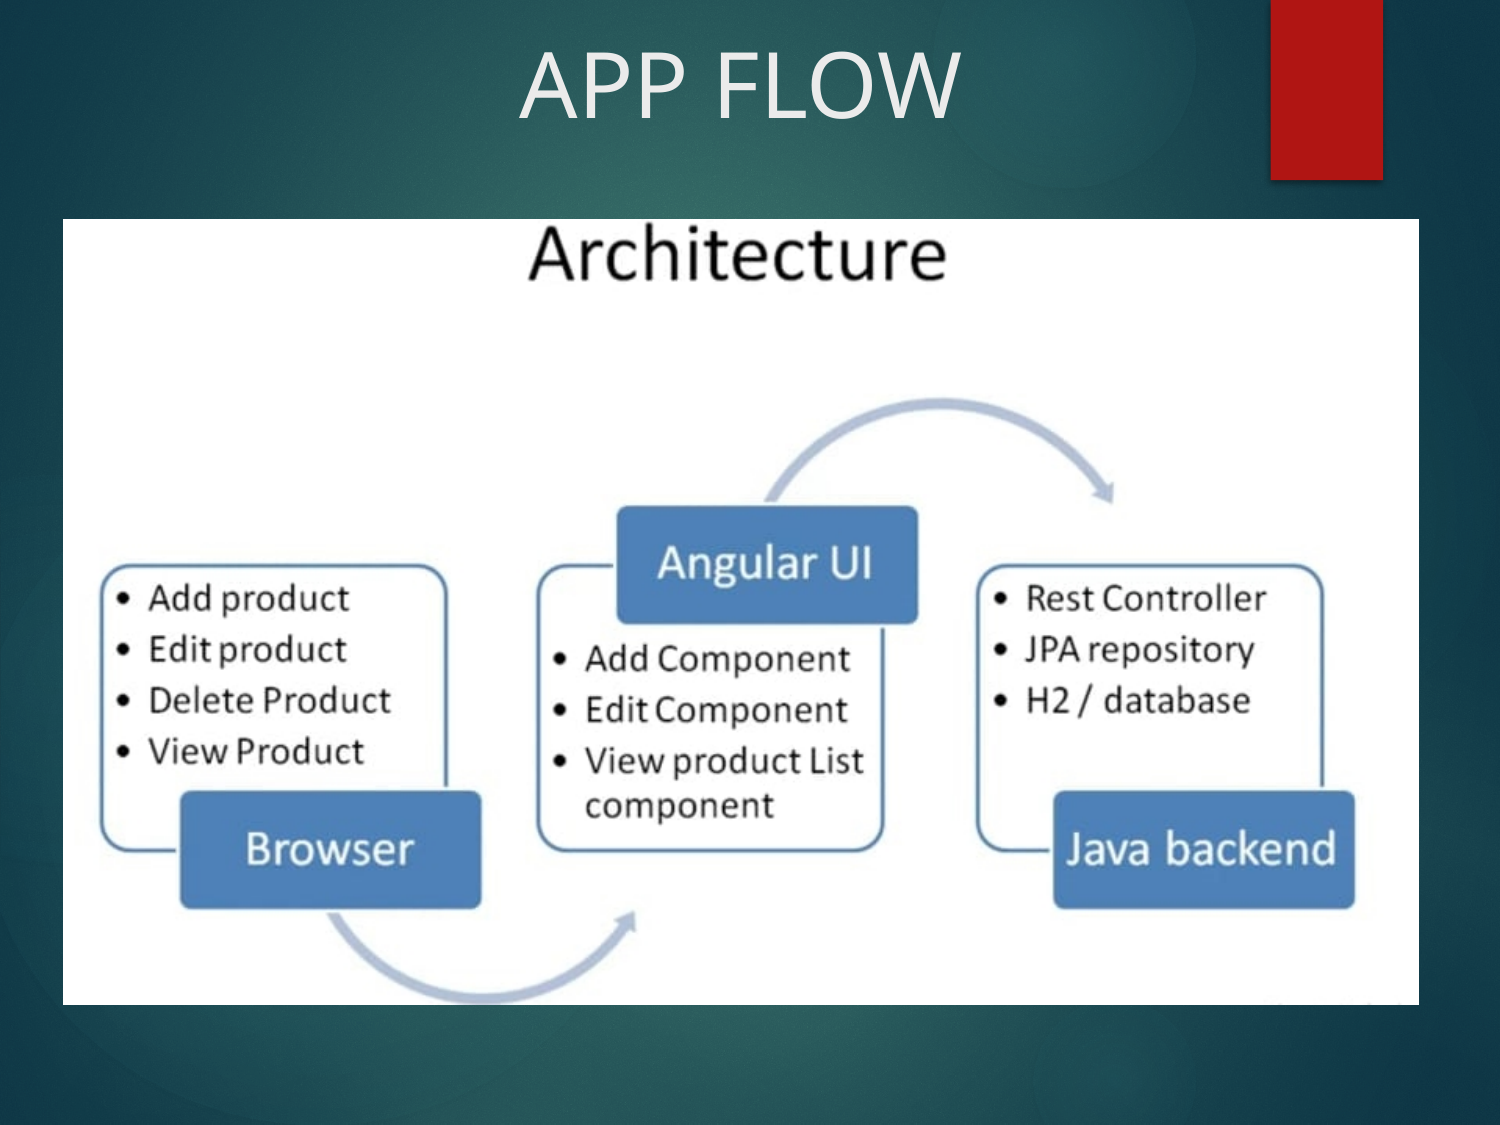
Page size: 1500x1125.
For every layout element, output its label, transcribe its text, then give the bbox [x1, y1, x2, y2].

picture [63, 219, 1419, 1005]
title APP FLOW [0, 19, 1500, 256]
